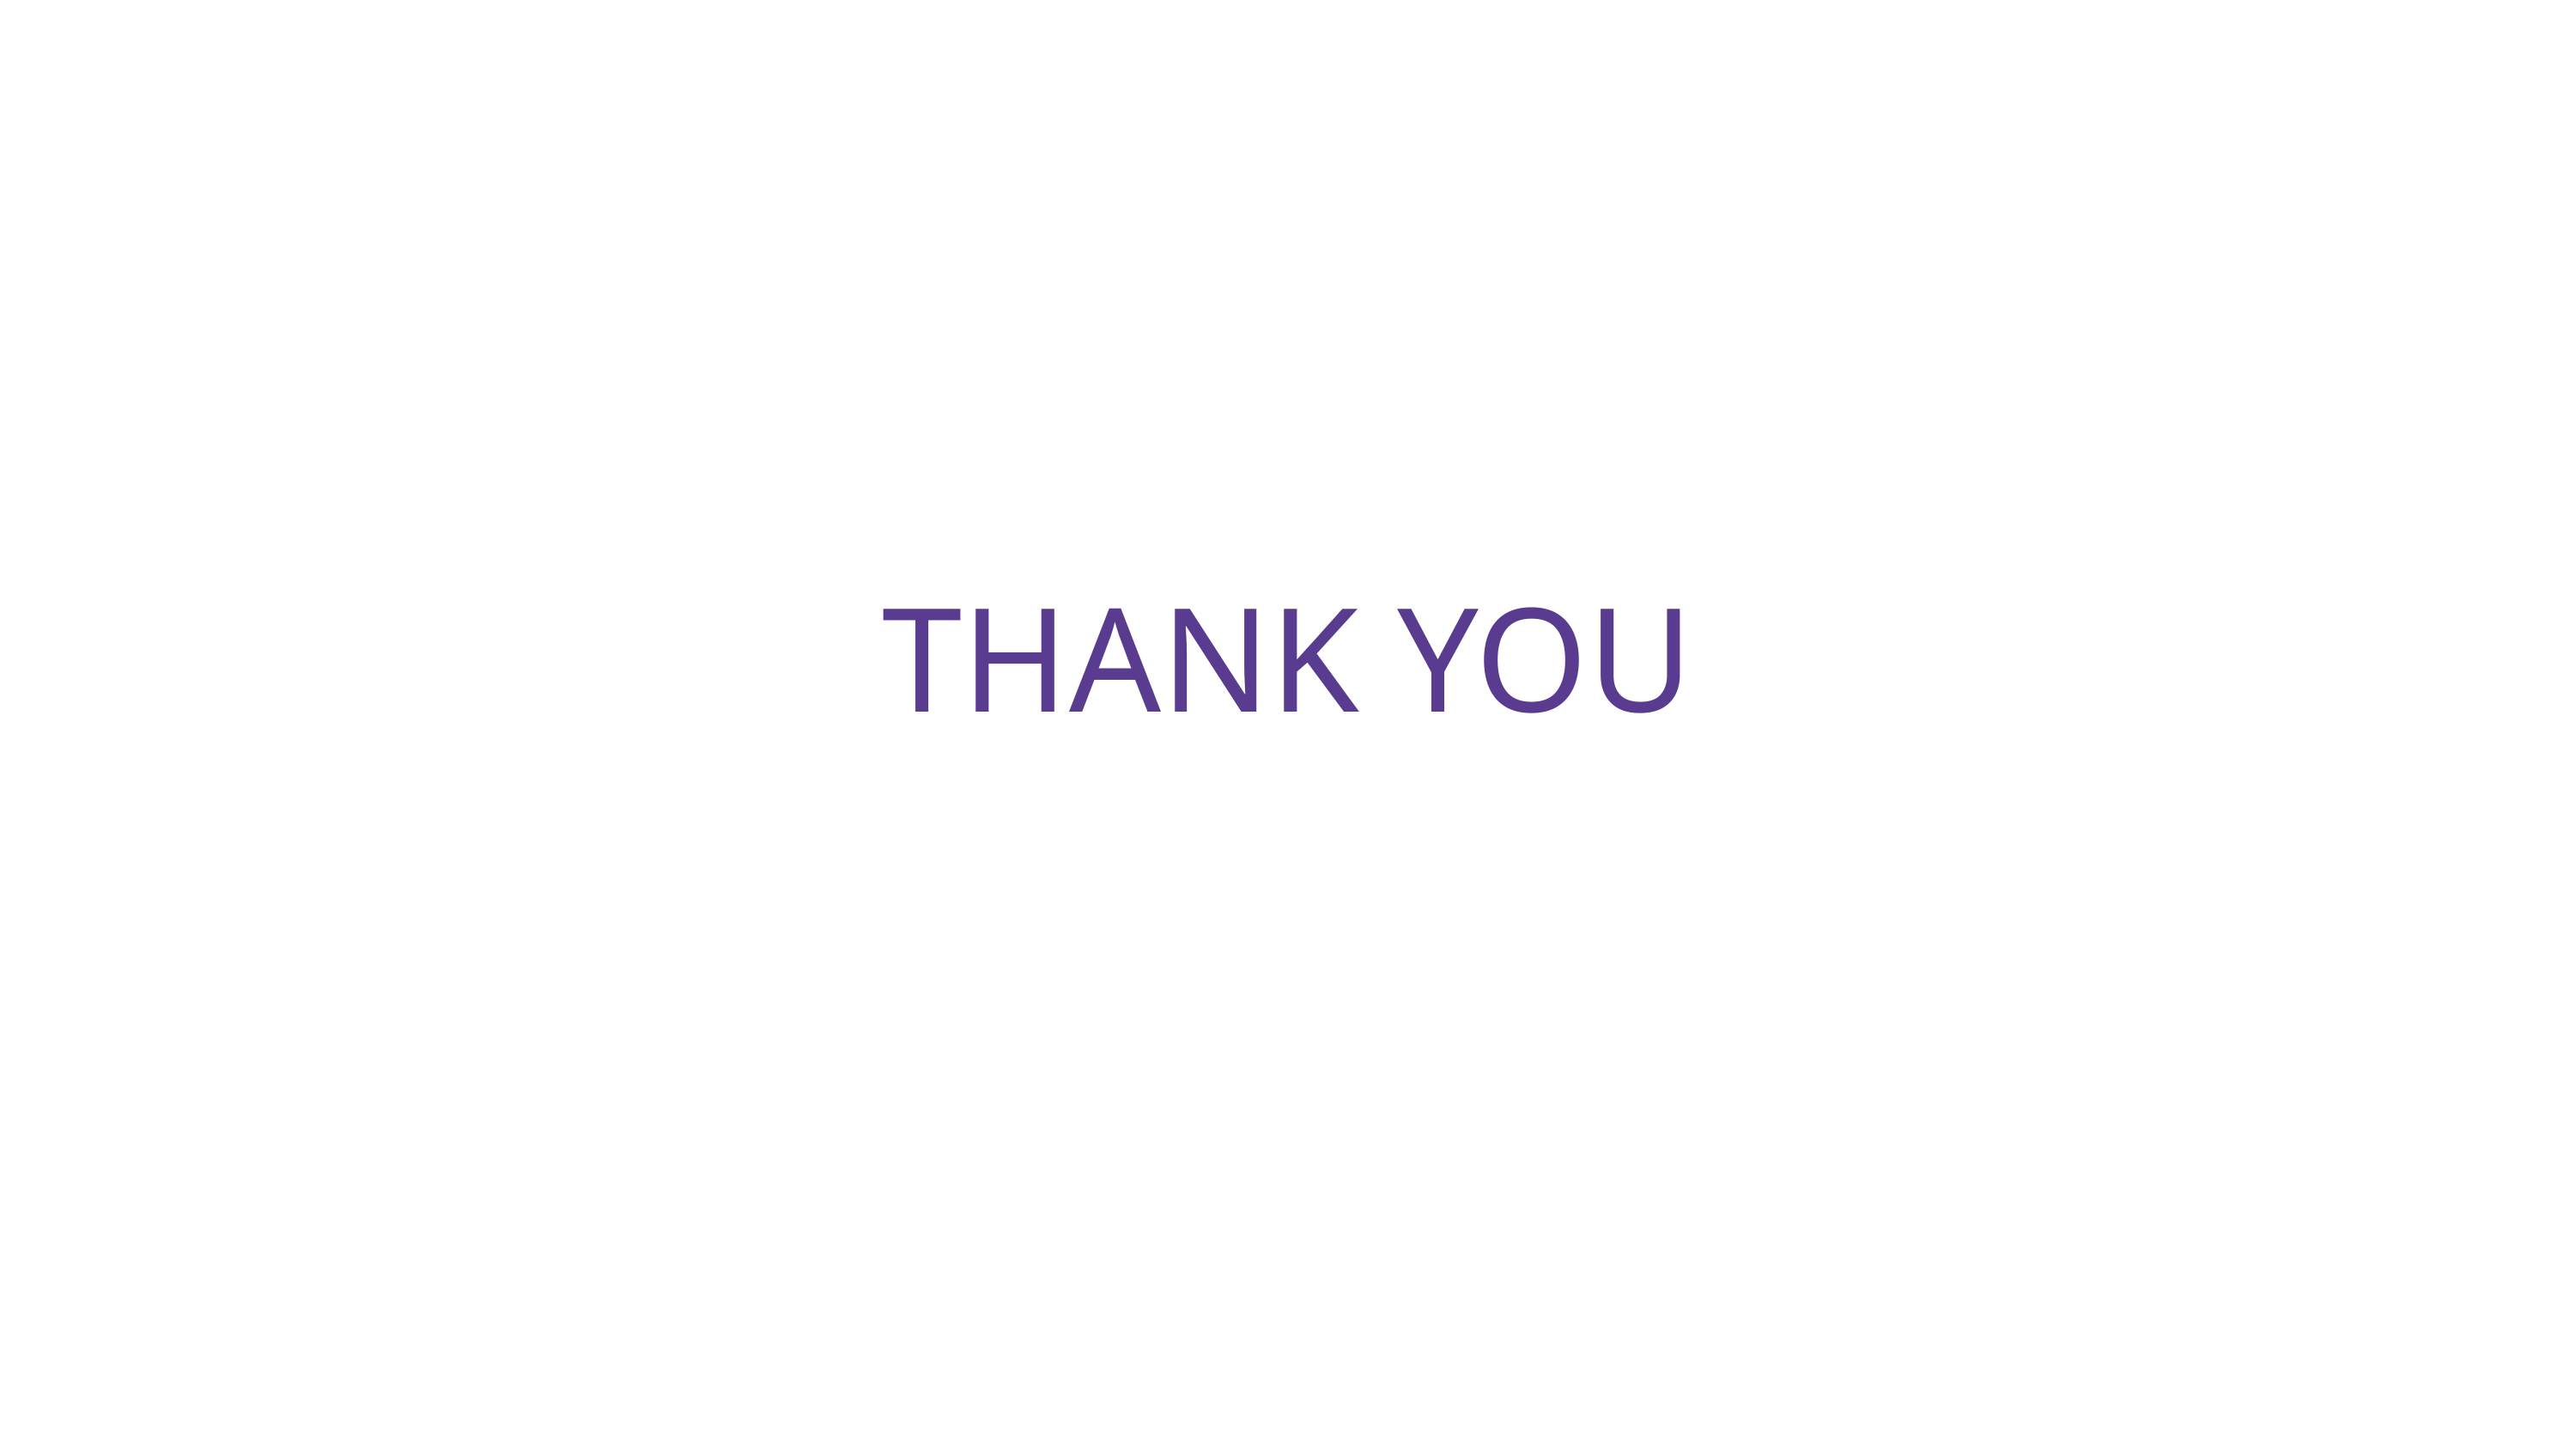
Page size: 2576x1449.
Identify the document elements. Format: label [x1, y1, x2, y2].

text_box [0, 469, 2576, 1194]
